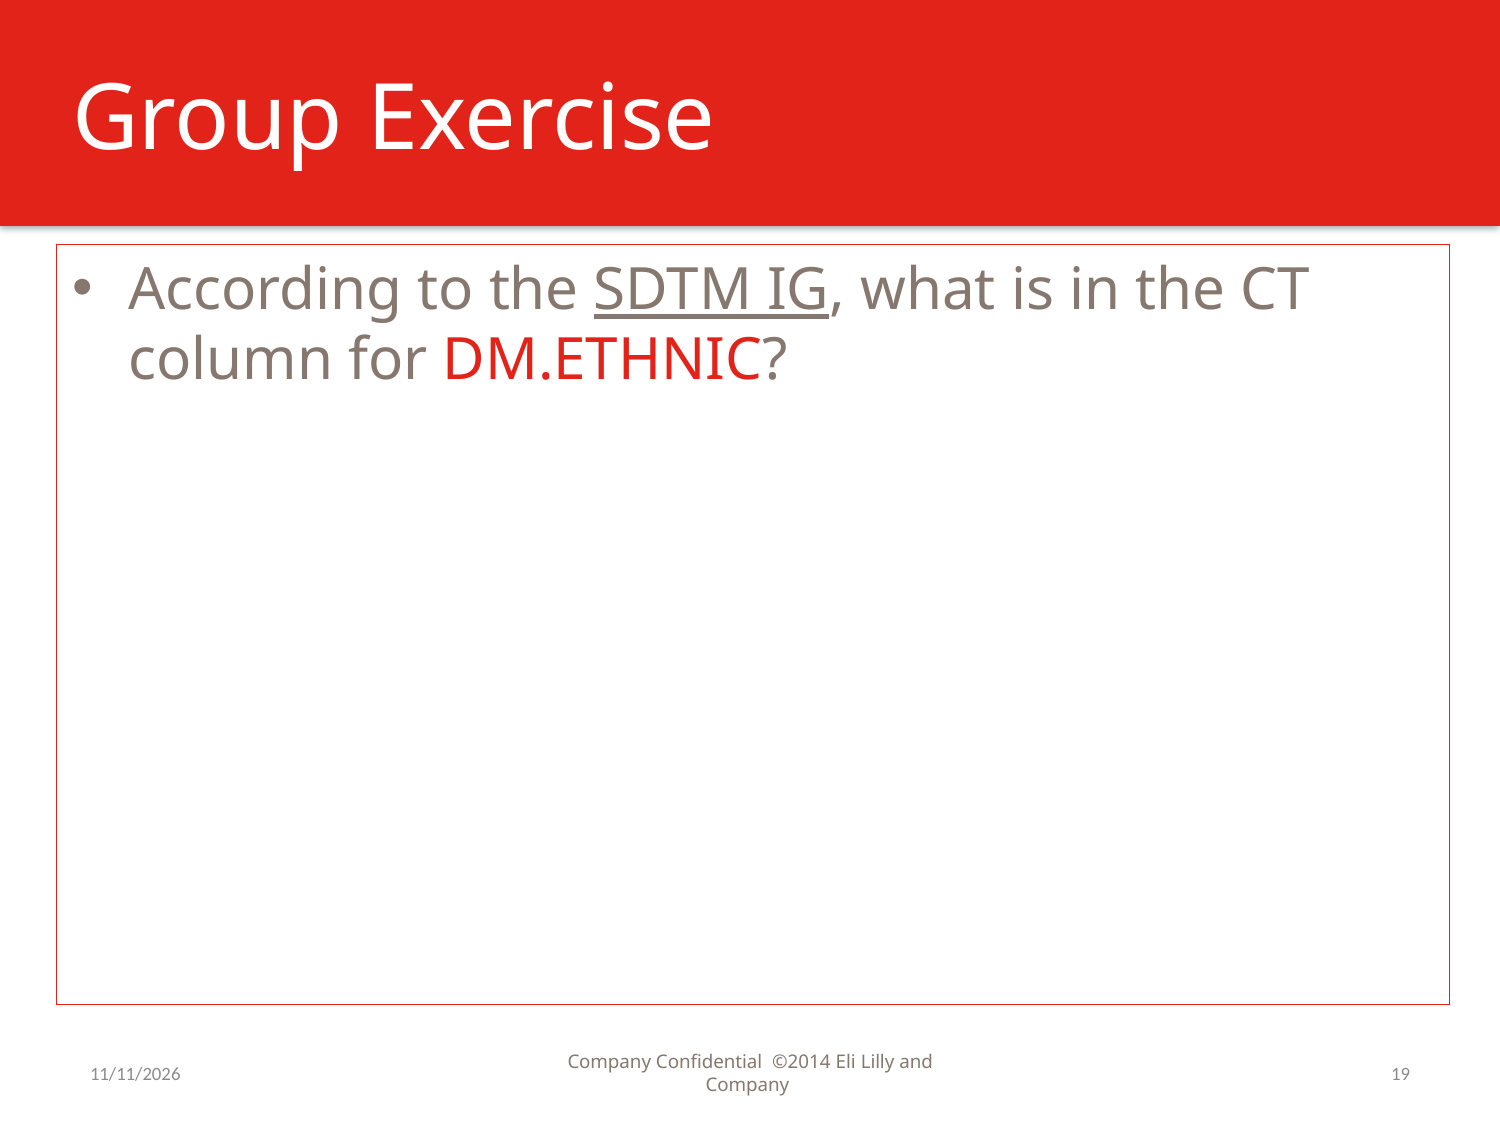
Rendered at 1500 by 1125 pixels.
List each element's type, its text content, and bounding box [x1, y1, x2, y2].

title Group Exercise [56, 19, 1450, 207]
list According to the SDTM IG, what is in the CT column for DM.ETHNIC? [56, 244, 1450, 1005]
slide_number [75, 1042, 425, 1103]
slide_number 19 [1074, 1042, 1425, 1103]
footer Company Confidential ©2014 Eli Lilly and Company [512, 1042, 988, 1103]
